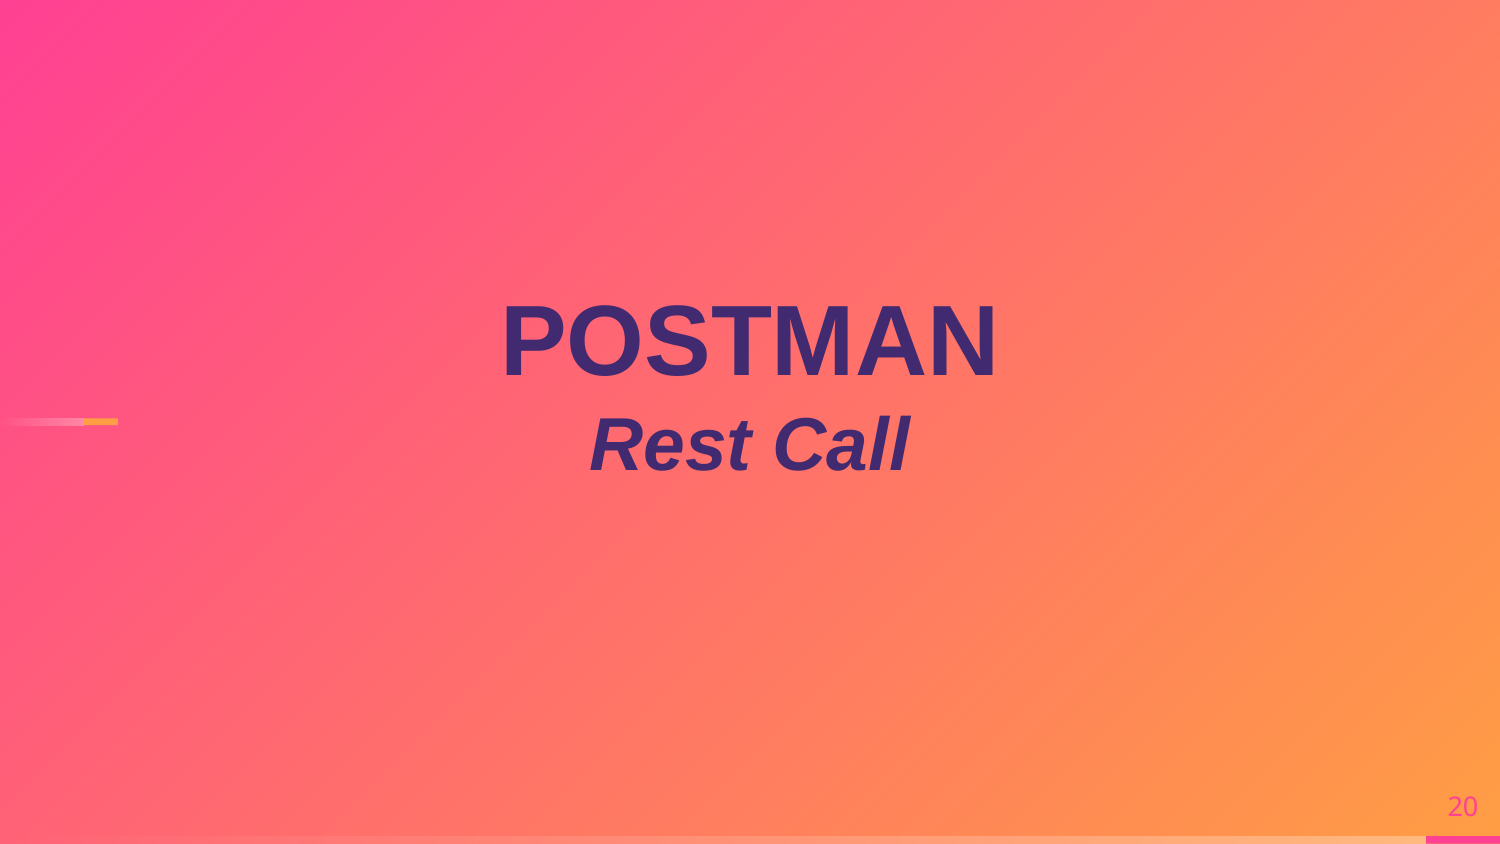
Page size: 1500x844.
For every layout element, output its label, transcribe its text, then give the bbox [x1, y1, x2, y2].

text_box POSTMAN Rest Call [0, 267, 1500, 493]
slide_number 20 [1426, 779, 1500, 837]
